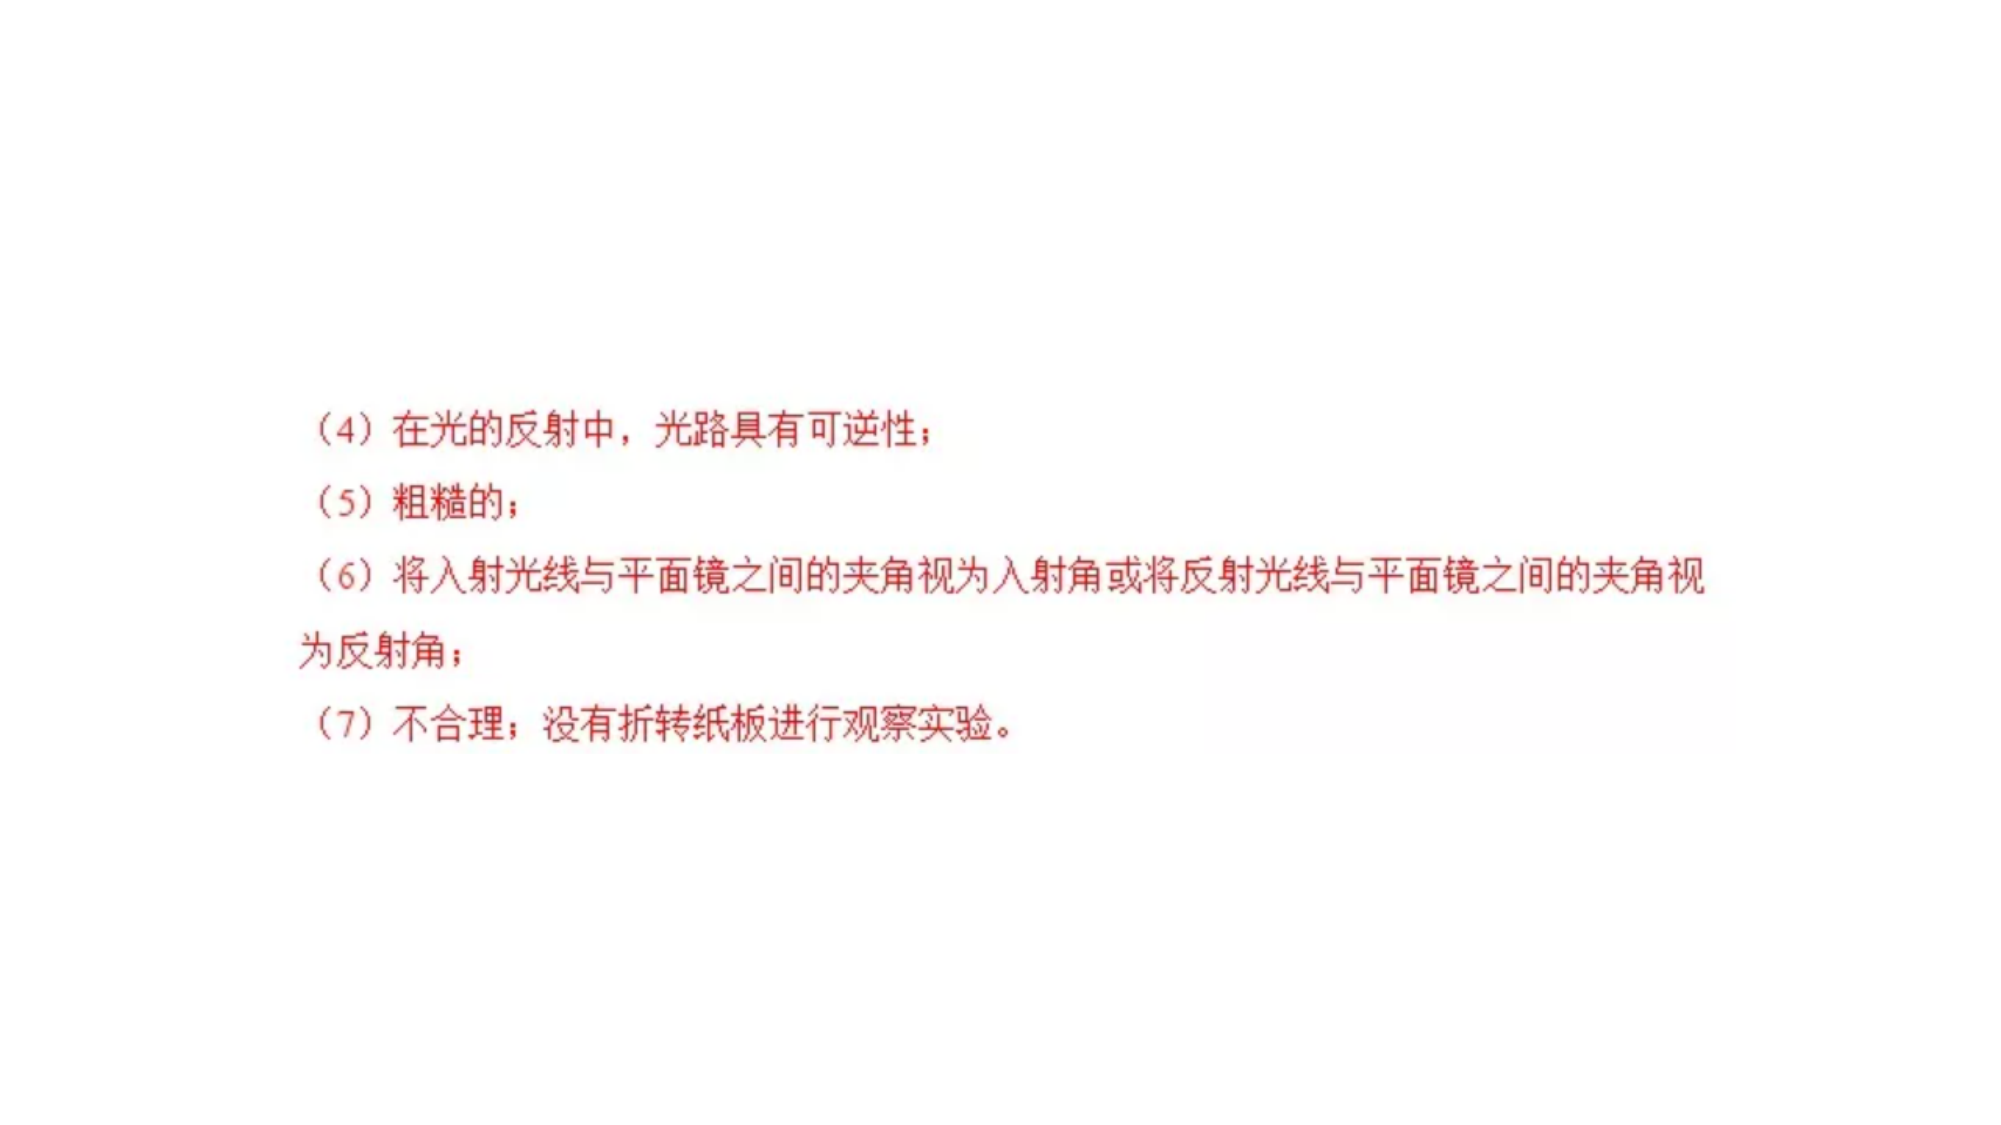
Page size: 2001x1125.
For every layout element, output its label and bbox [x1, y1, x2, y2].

picture [263, 371, 1736, 754]
